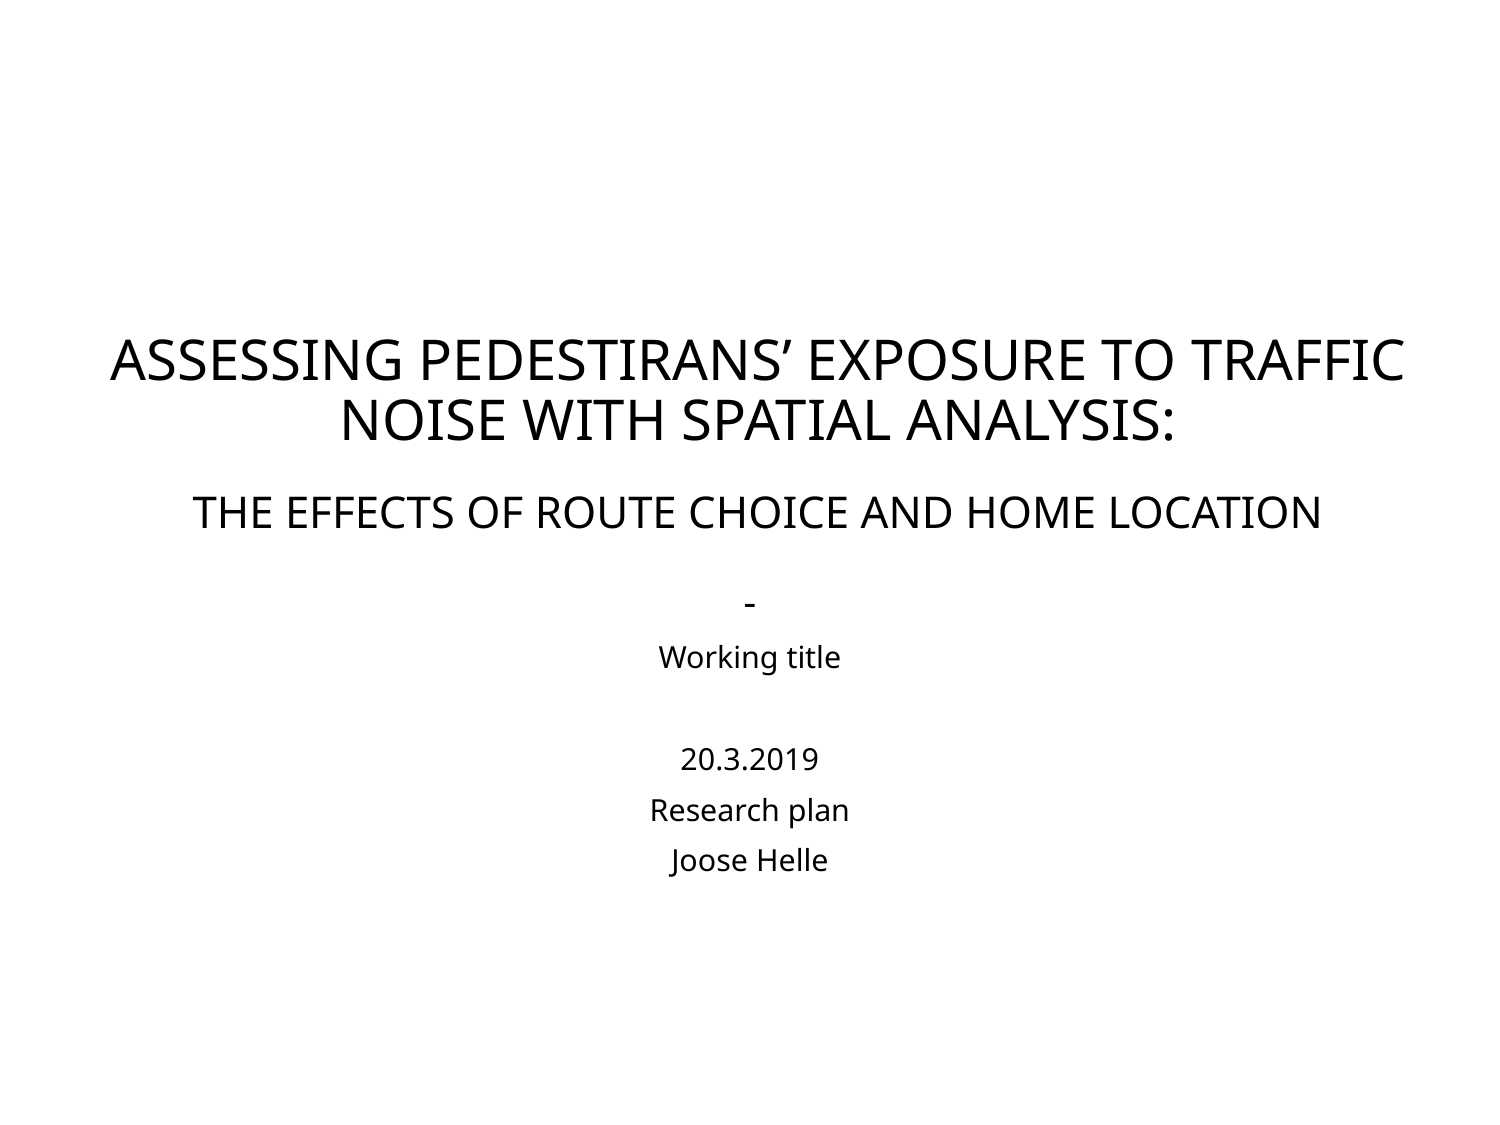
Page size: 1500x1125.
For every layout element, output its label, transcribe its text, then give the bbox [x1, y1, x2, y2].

text_box THE EFFECTS OF ROUTE CHOICE AND HOME LOCATION [131, 445, 1386, 544]
title ASSESSING PEDESTIRANS’ EXPOSURE TO TRAFFIC NOISE WITH SPATIAL ANALYSIS: [85, 274, 1432, 461]
subtitle - Working title 20.3.2019 Research plan Joose Helle [187, 574, 1313, 888]
